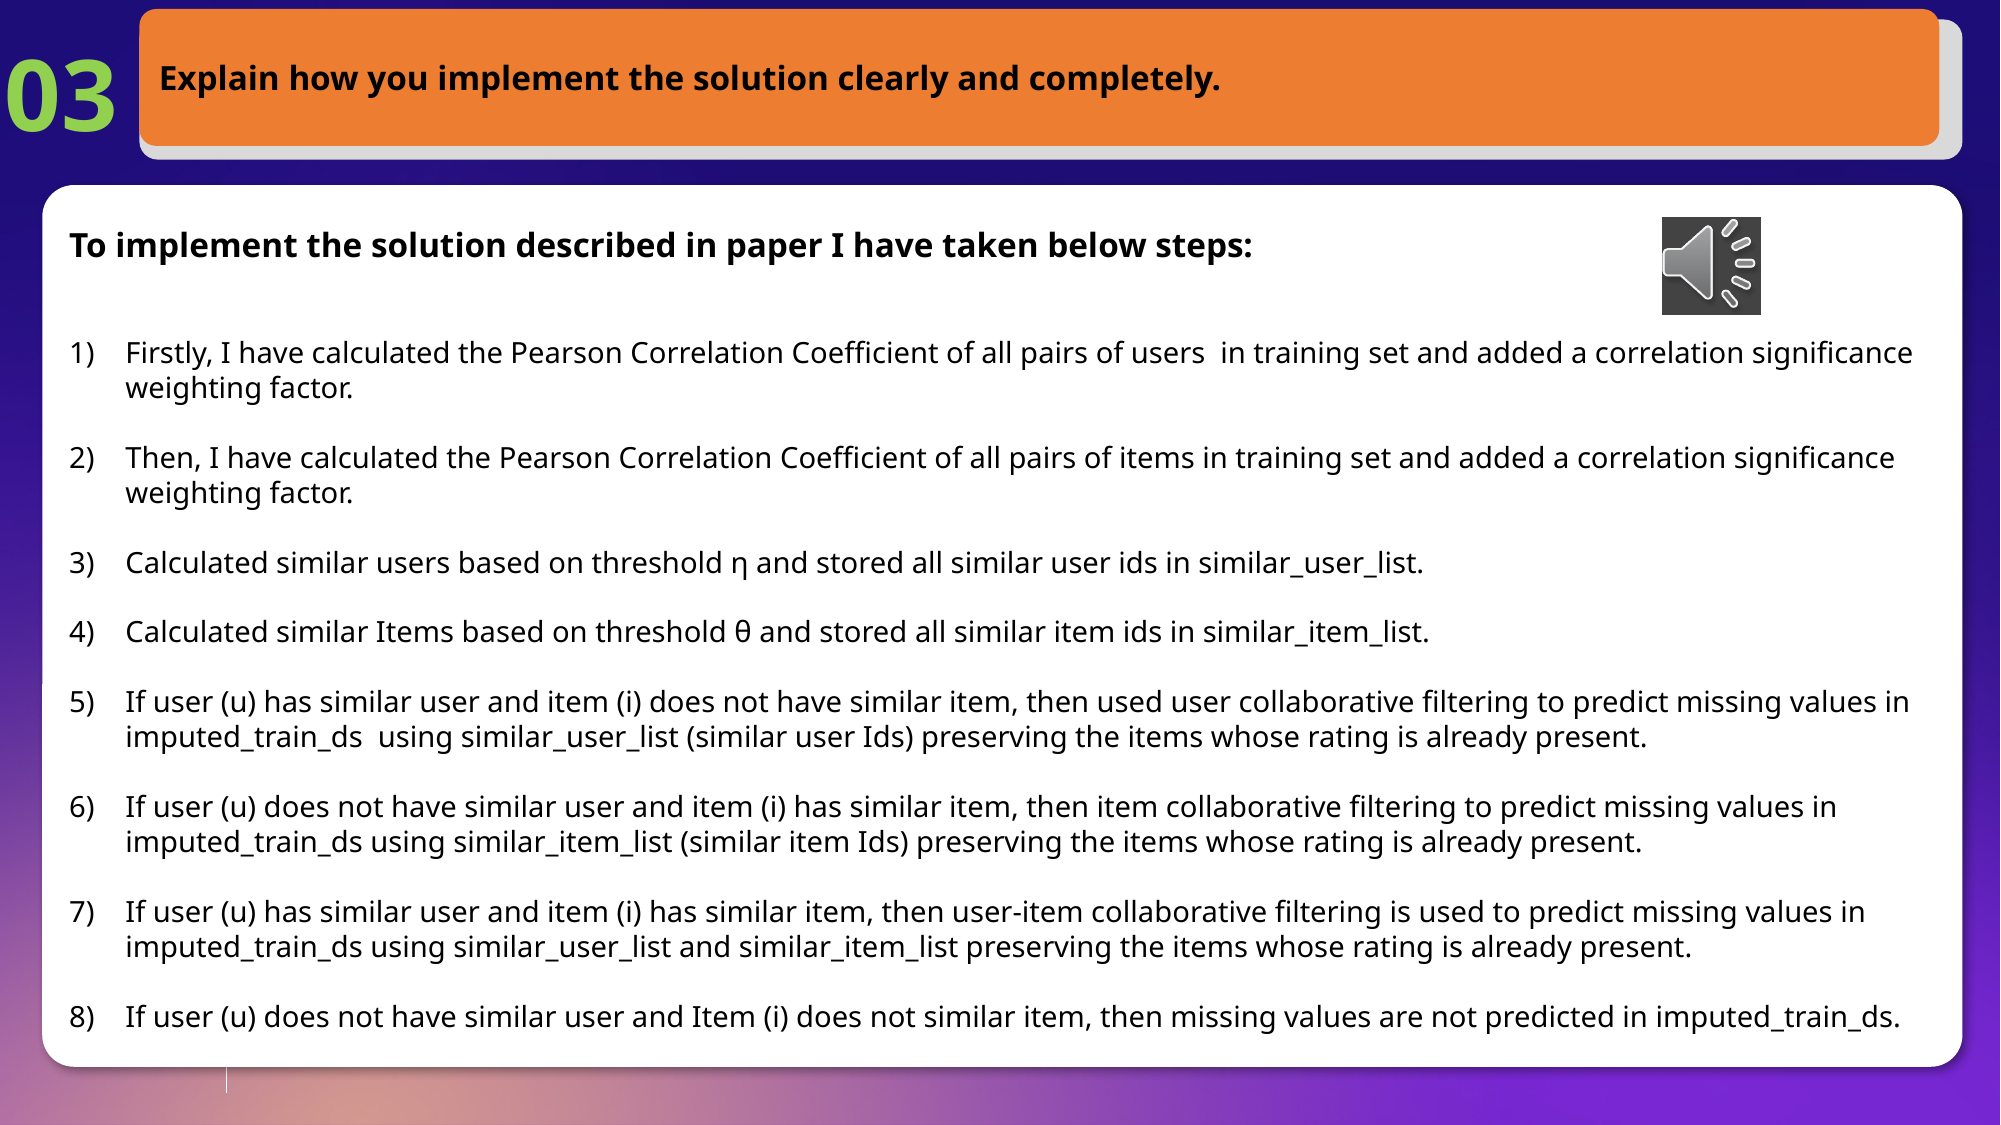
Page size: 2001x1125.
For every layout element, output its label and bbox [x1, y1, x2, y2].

picture [0, 0, 2000, 1125]
text_box [93, 9, 1963, 160]
